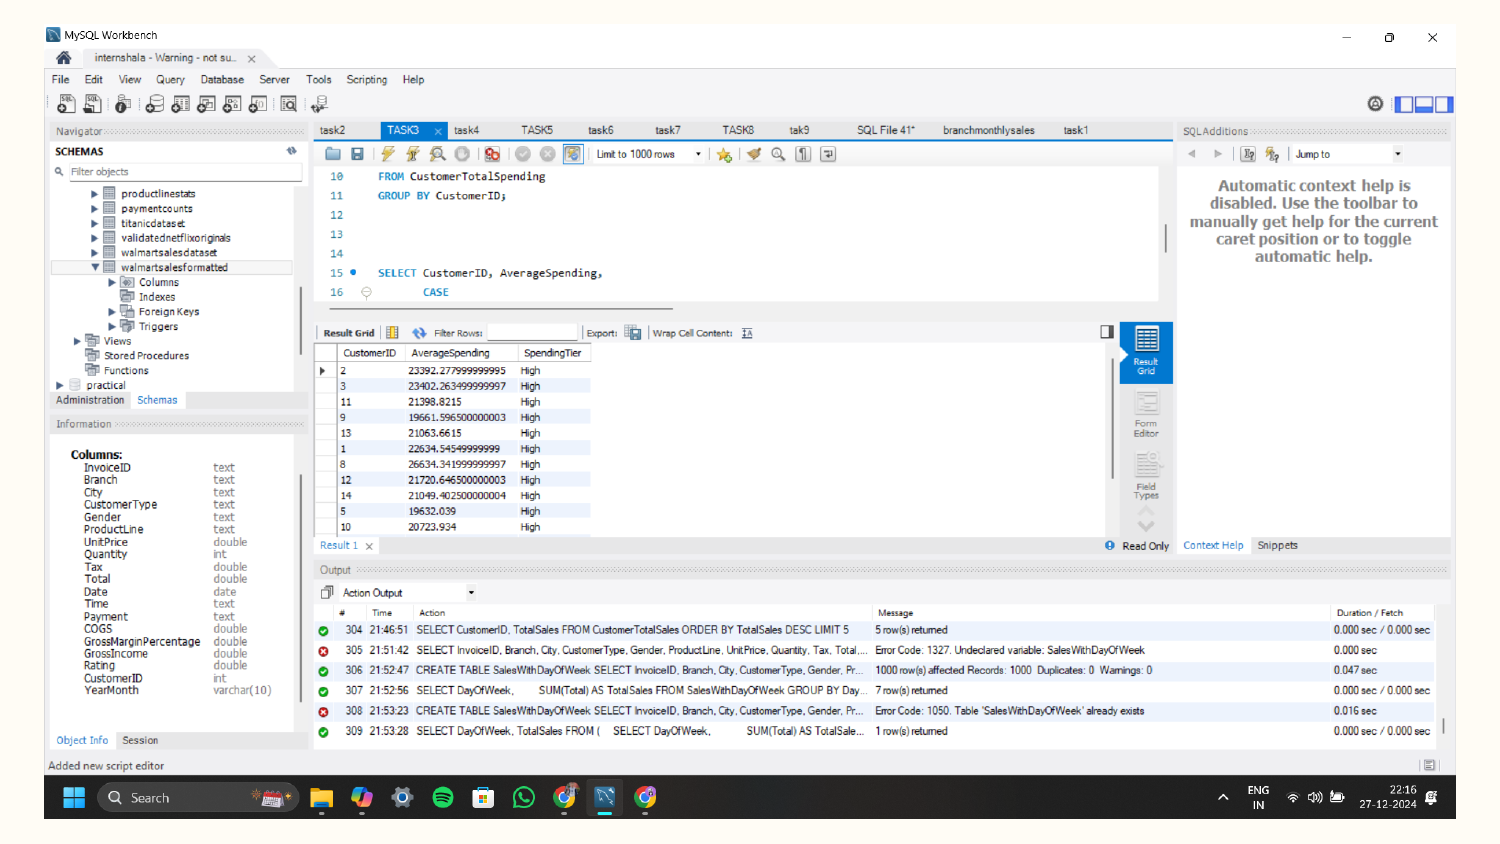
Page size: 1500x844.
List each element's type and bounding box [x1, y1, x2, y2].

picture [44, 24, 1456, 819]
